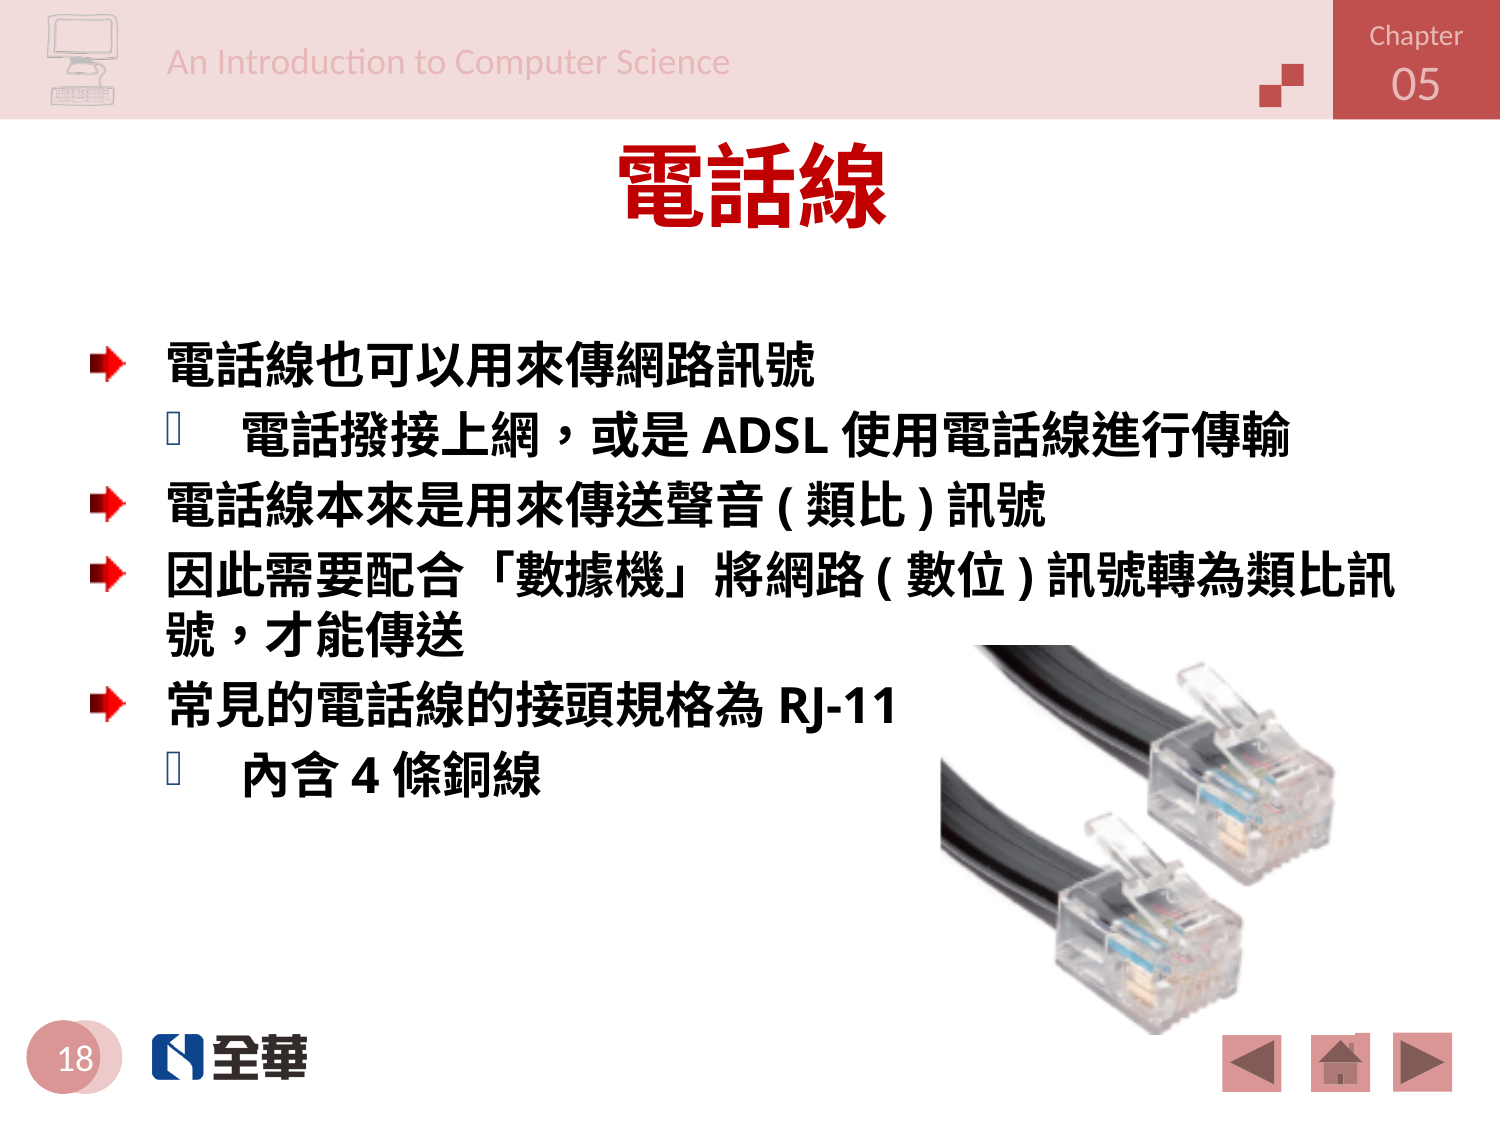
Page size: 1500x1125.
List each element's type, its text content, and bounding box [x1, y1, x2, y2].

picture [90, 486, 126, 522]
picture [90, 556, 126, 592]
list 電話線也可以用來傳網路訊號 電話撥接上網，或是ADSL使用電話線進行傳輸 電話線本來是用來傳送聲音(類比)訊號 因此需要配合「數據機」將網路(數位)訊號轉為類比訊號，才能傳送 常見的電話線的接頭規格為RJ-11 內含4條銅線 [75, 326, 1425, 1005]
picture [90, 346, 126, 382]
title 電話線 [76, 90, 1427, 278]
picture [152, 1034, 307, 1080]
picture [938, 645, 1355, 1036]
picture [47, 14, 118, 106]
picture [90, 686, 126, 722]
